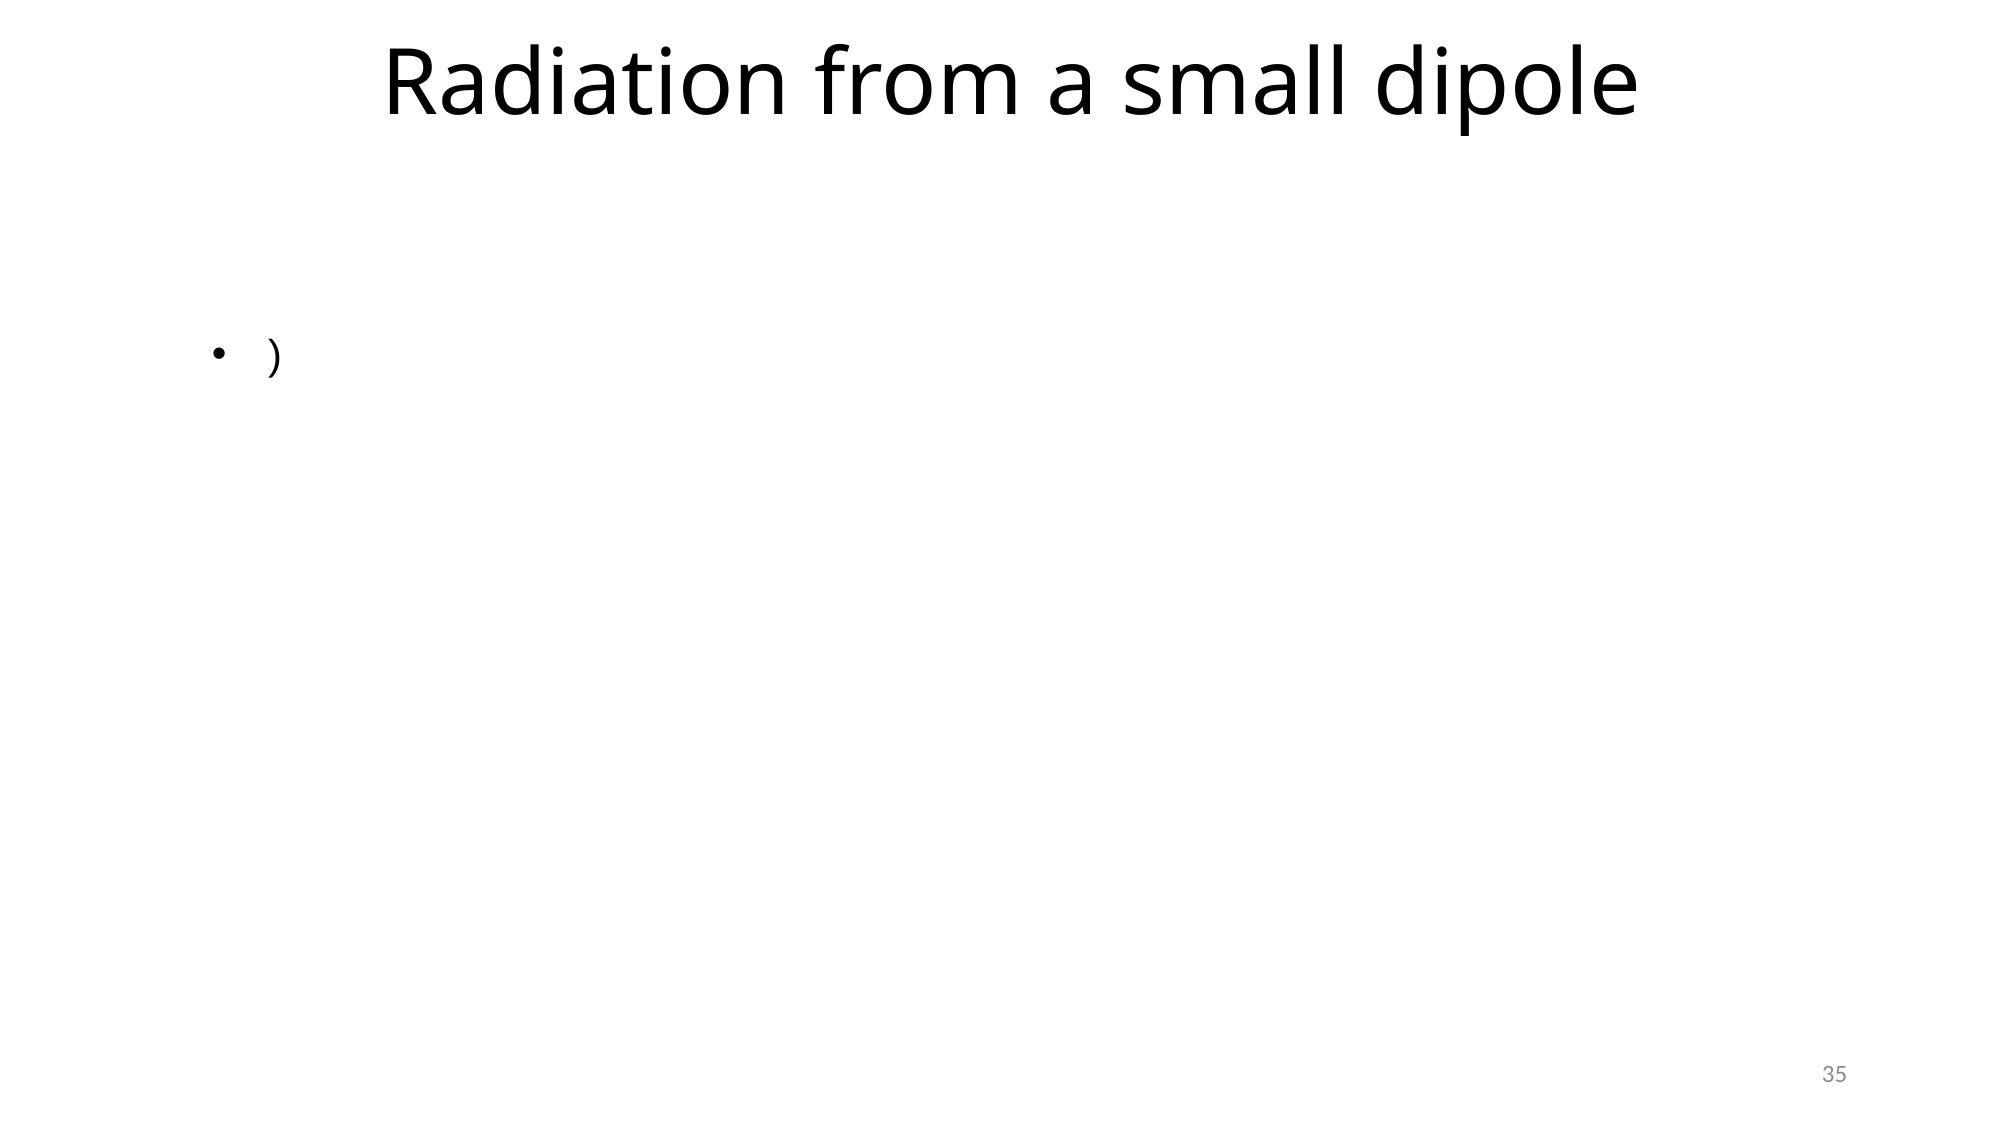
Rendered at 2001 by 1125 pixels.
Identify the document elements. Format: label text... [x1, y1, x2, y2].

slide_number 35 [1412, 1042, 1863, 1103]
title Radiation from a small dipole [47, 21, 1977, 148]
